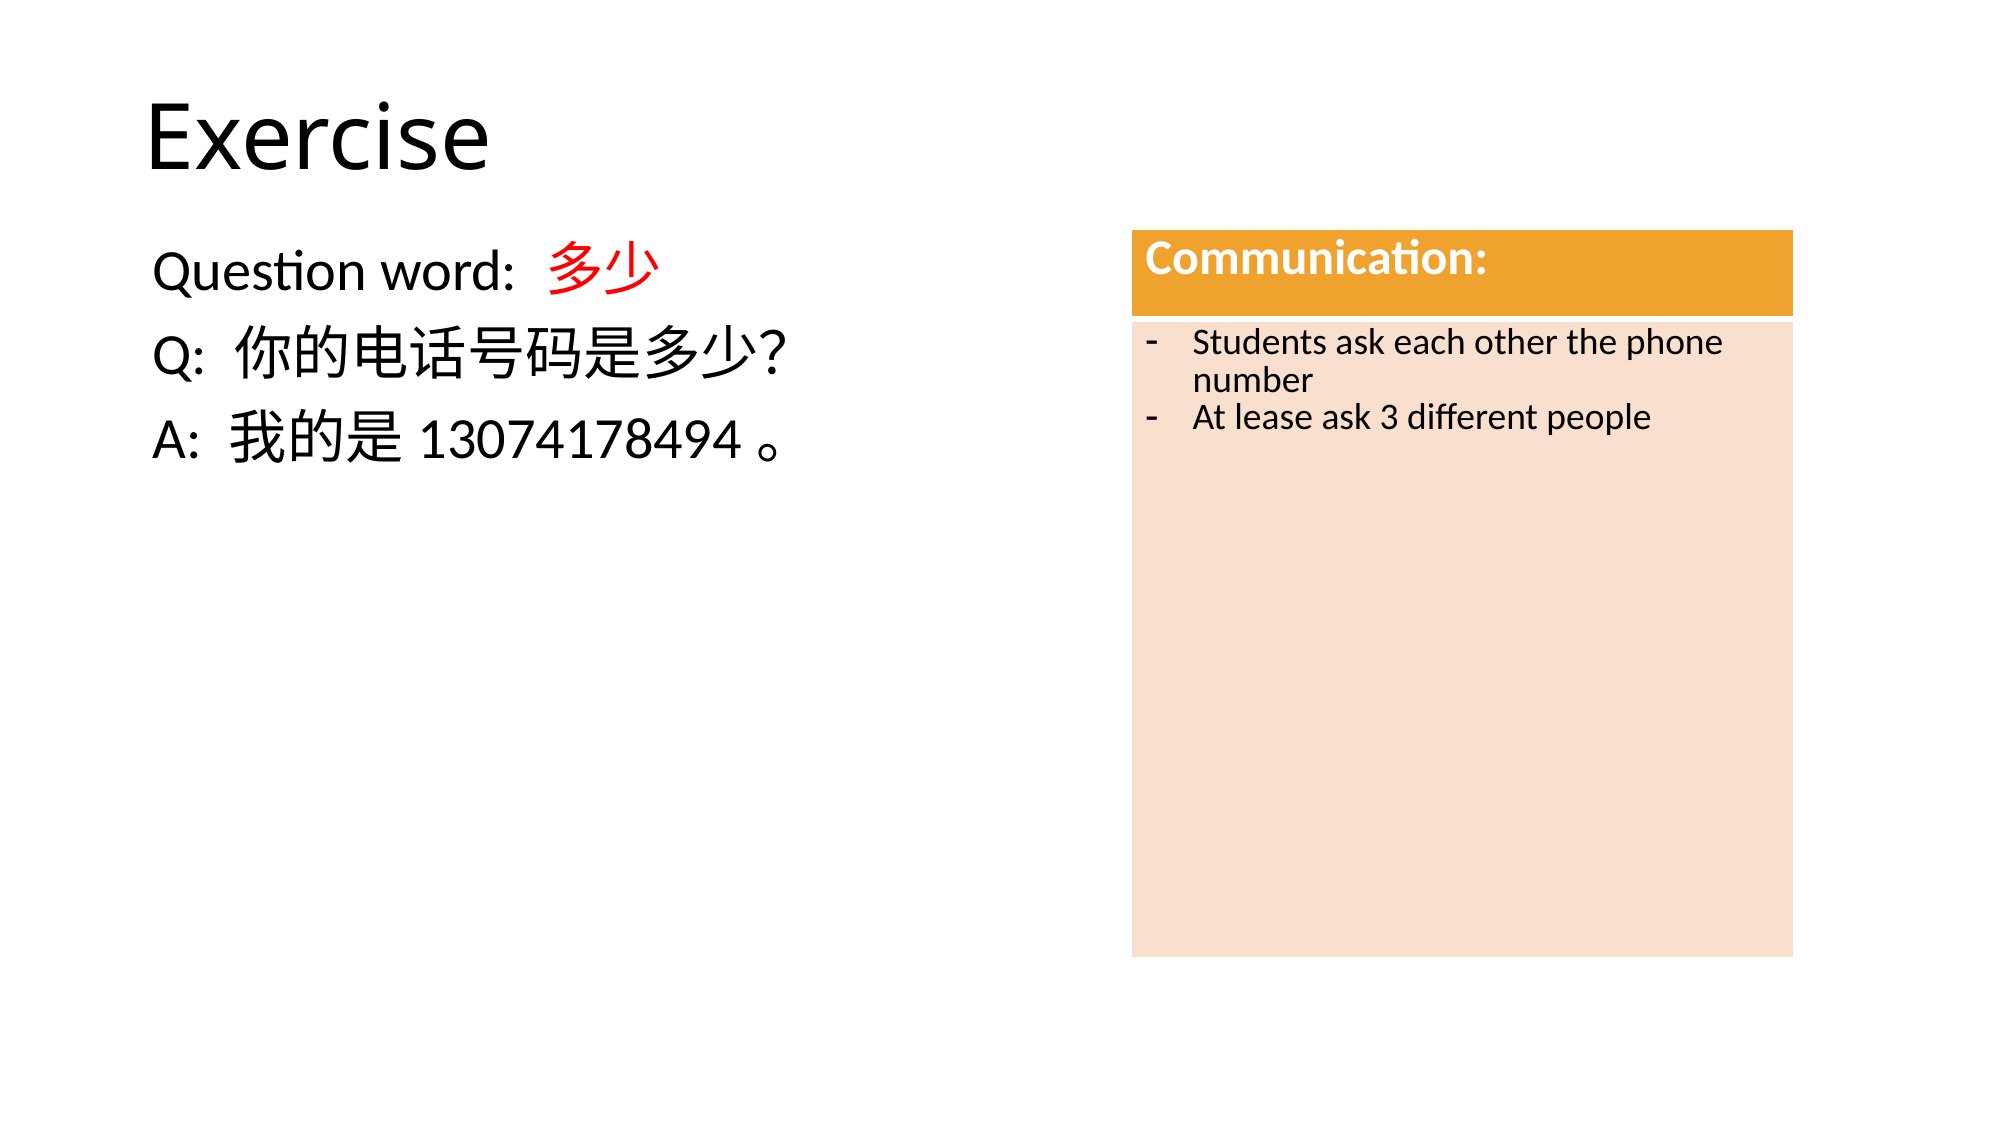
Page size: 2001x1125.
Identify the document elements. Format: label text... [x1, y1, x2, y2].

table_cell Students ask each other the phone number At lease ask 3 different people [1132, 322, 1793, 957]
table_header Communication: [1132, 230, 1793, 316]
title Exercise [128, 59, 1863, 219]
list Question word: 多少 Q: 你的电话号码是多少？ A: 我的是13074178494。 [137, 232, 1863, 998]
